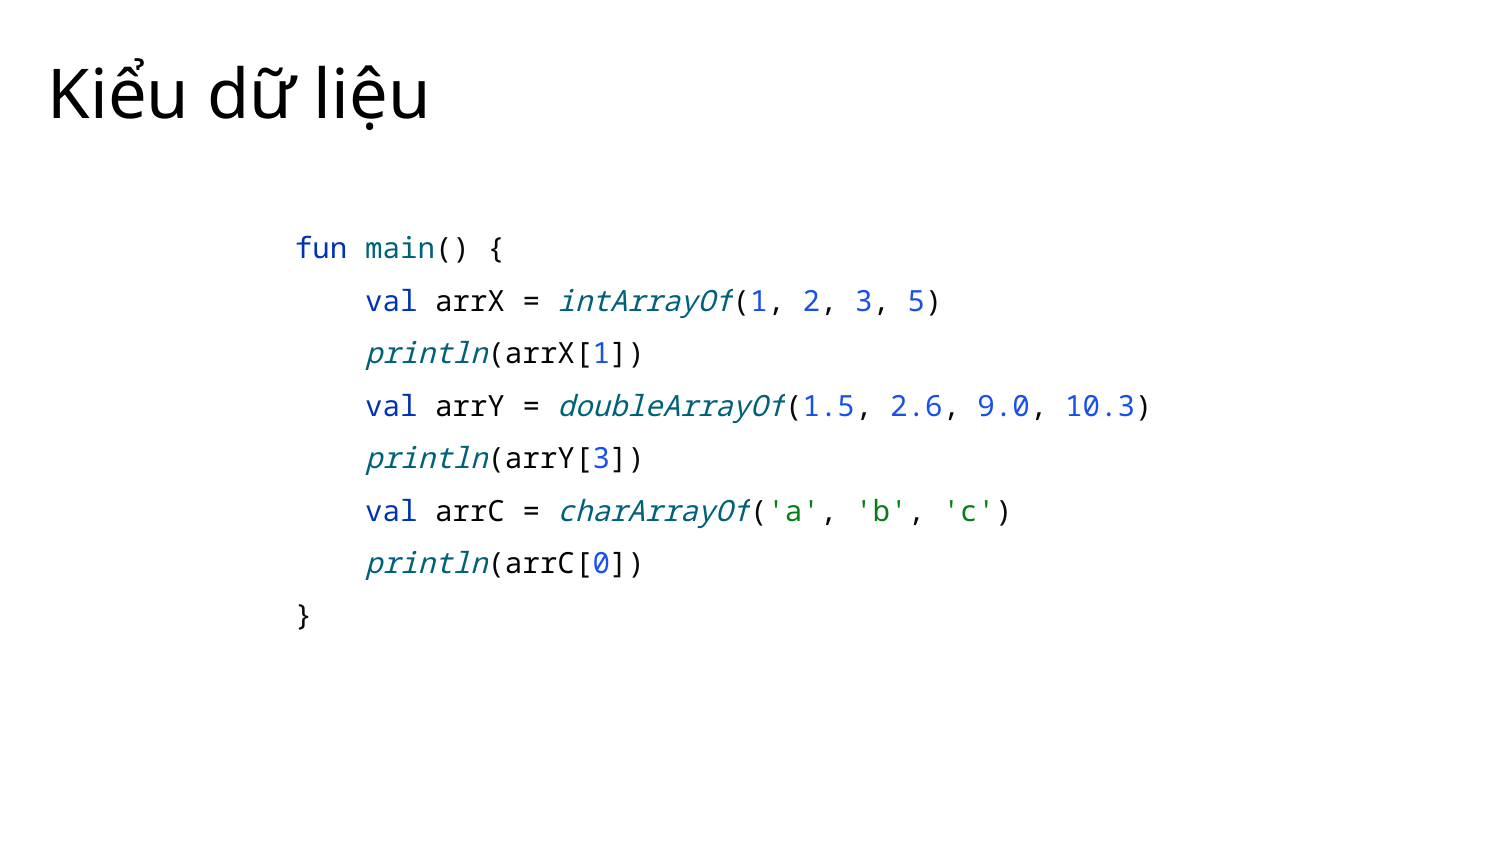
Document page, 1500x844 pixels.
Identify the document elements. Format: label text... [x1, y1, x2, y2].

text_box fun main() { val arrX = intArrayOf(1, 2, 3, 5) println(arrX[1]) val arrY = doubleArrayOf(1.5, 2.6, 9.0, 10.3) println(arrY[3]) val arrC = charArrayOf('a', 'b', 'c') println(arrC[0]) } [280, 204, 1211, 640]
title Kiểu dữ liệu [48, 48, 1443, 123]
